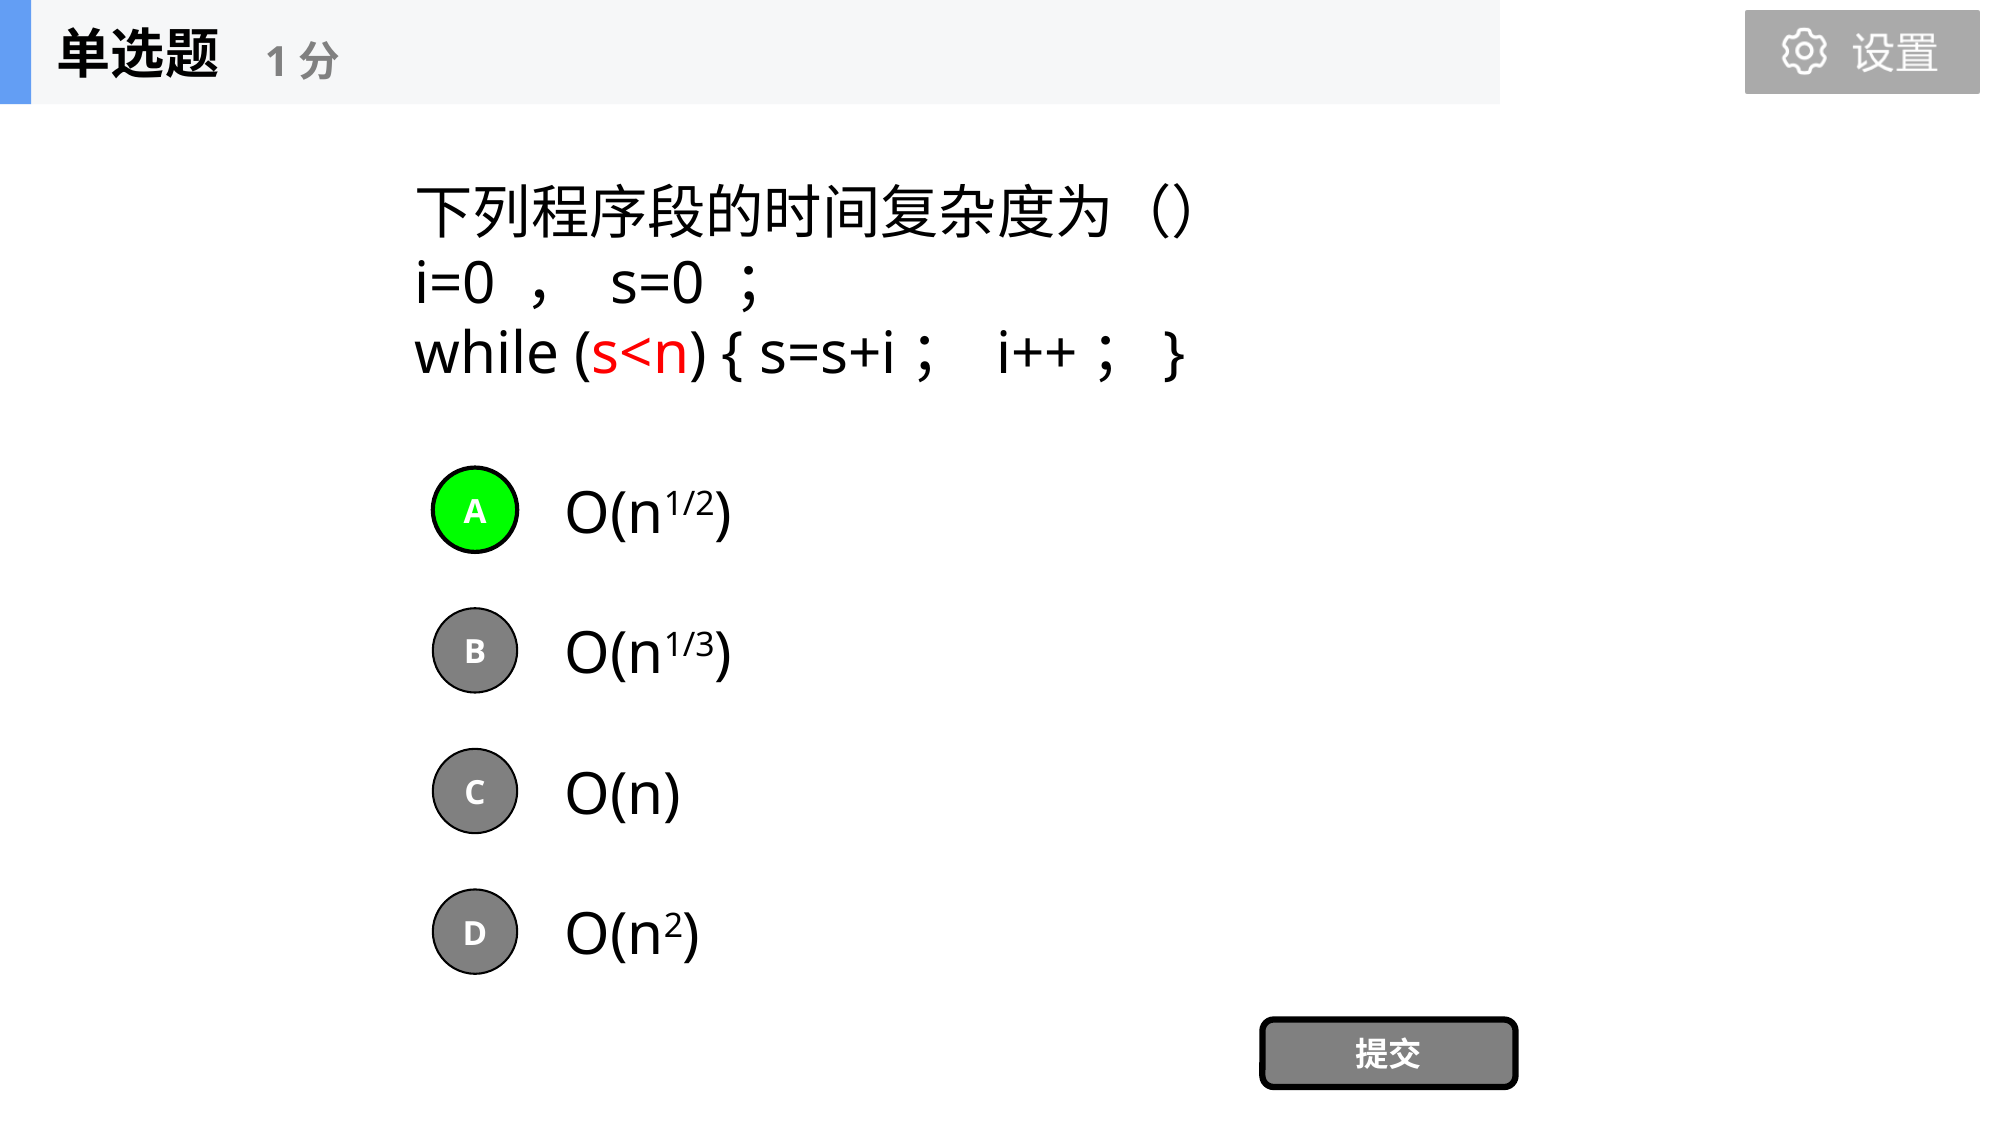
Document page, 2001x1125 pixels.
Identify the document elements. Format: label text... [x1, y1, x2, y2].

text_box O(n2) [549, 878, 1600, 985]
text_box 下列程序段的时间复杂度为（） i=0 ， s=0 ； while (s<n) { s=s+i； i++；} [399, 104, 1600, 456]
text_box O(n) [549, 738, 1600, 844]
text_box O(n1/3) [549, 597, 1600, 703]
text_box O(n1/2) [549, 456, 1600, 563]
text_box D [432, 889, 518, 974]
picture [1745, 10, 1980, 94]
text_box A [432, 467, 518, 552]
text_box B [432, 608, 518, 693]
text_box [0, 0, 1500, 105]
text_box 提交 [1262, 1019, 1516, 1088]
text_box C [432, 748, 518, 834]
